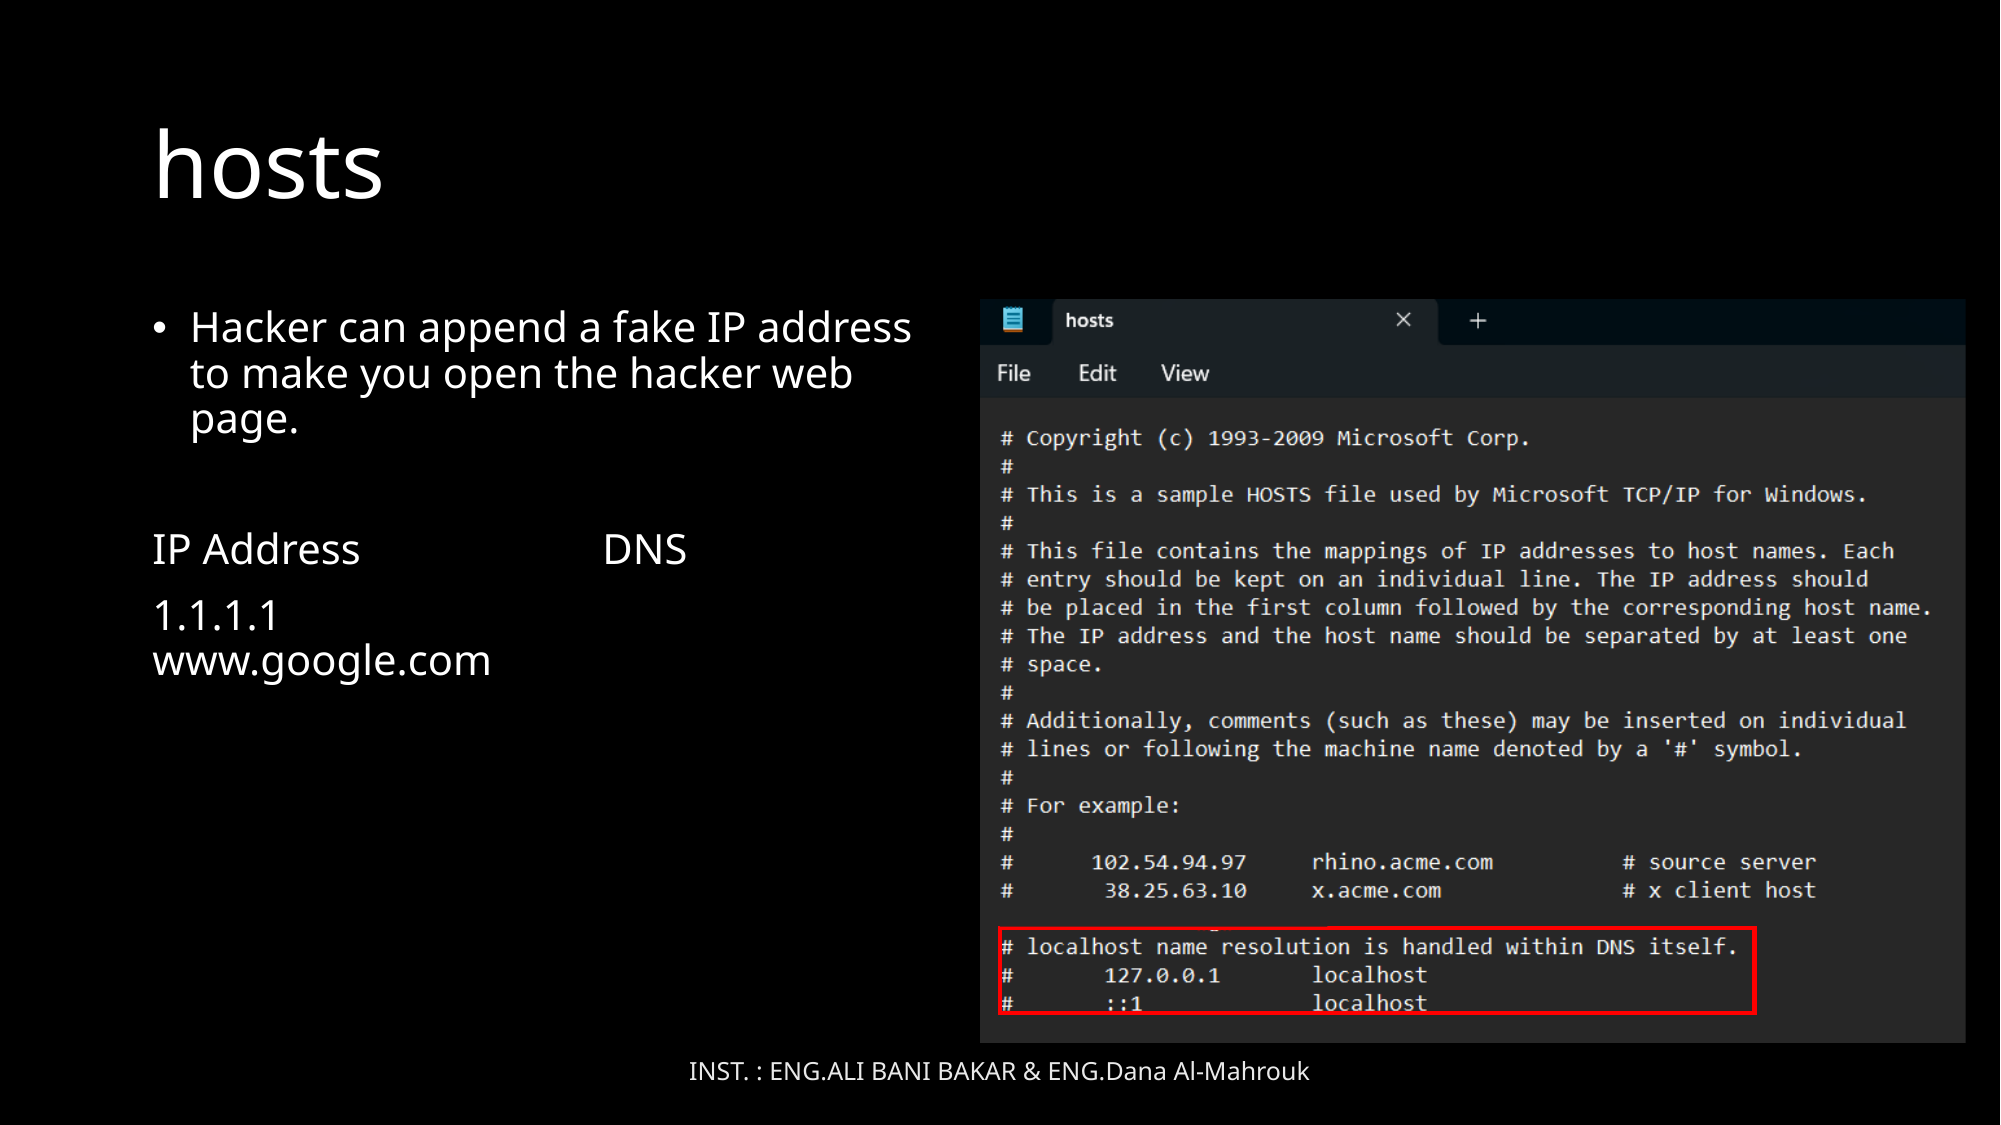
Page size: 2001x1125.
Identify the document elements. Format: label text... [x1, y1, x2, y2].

list Hacker can append a fake IP address to make you open the hacker web page. IP Address DNS 1.1.1.1 www.google.com [137, 299, 954, 1014]
footer INST. : ENG.ALI BANI BAKAR & ENG.Dana Al-Mahrouk [662, 1042, 1338, 1103]
picture [979, 298, 1967, 1043]
title hosts [137, 59, 1863, 278]
